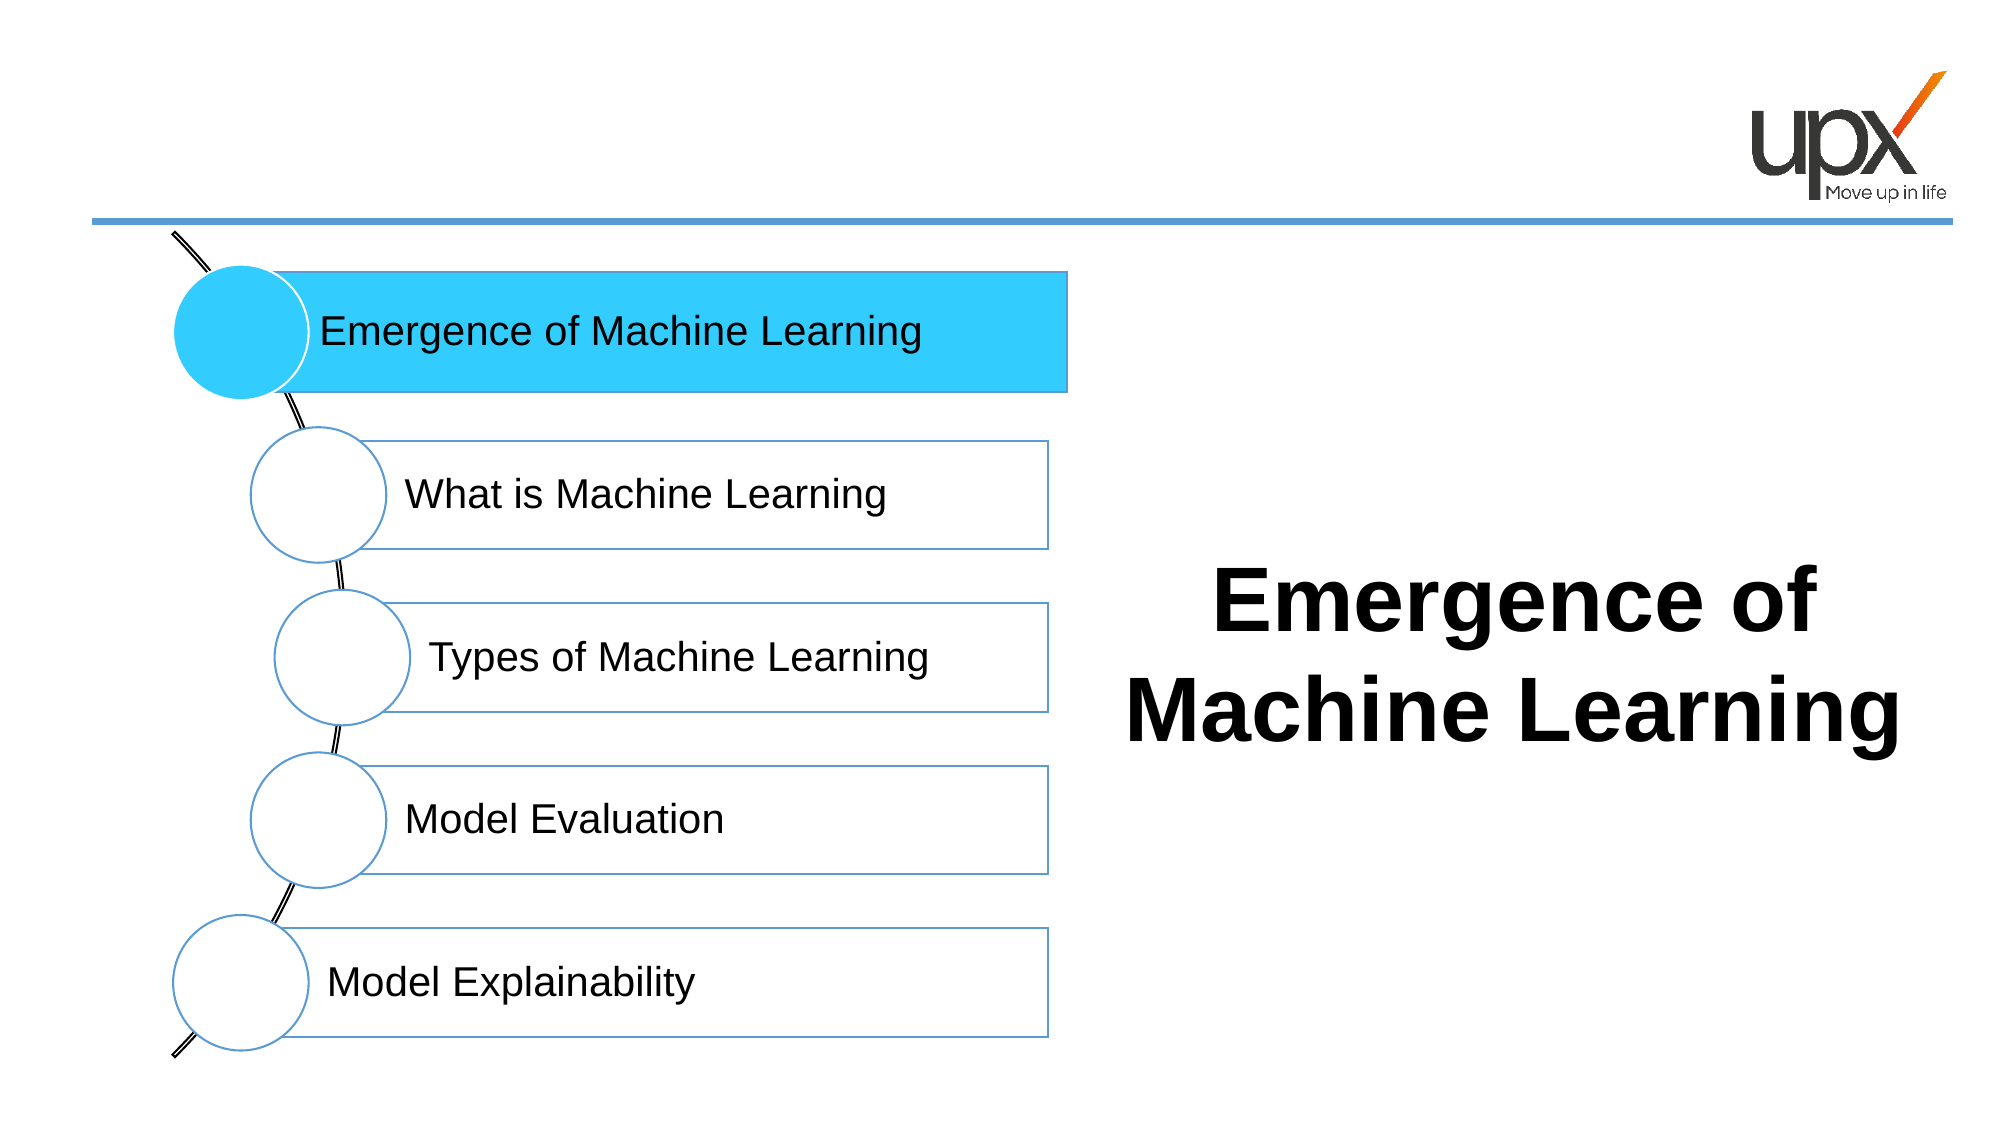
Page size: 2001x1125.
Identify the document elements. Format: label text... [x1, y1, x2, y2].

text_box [91, 29, 2000, 243]
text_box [0, 60, 1068, 1125]
text_box Emergence of Machine Learning [1073, 532, 2000, 770]
